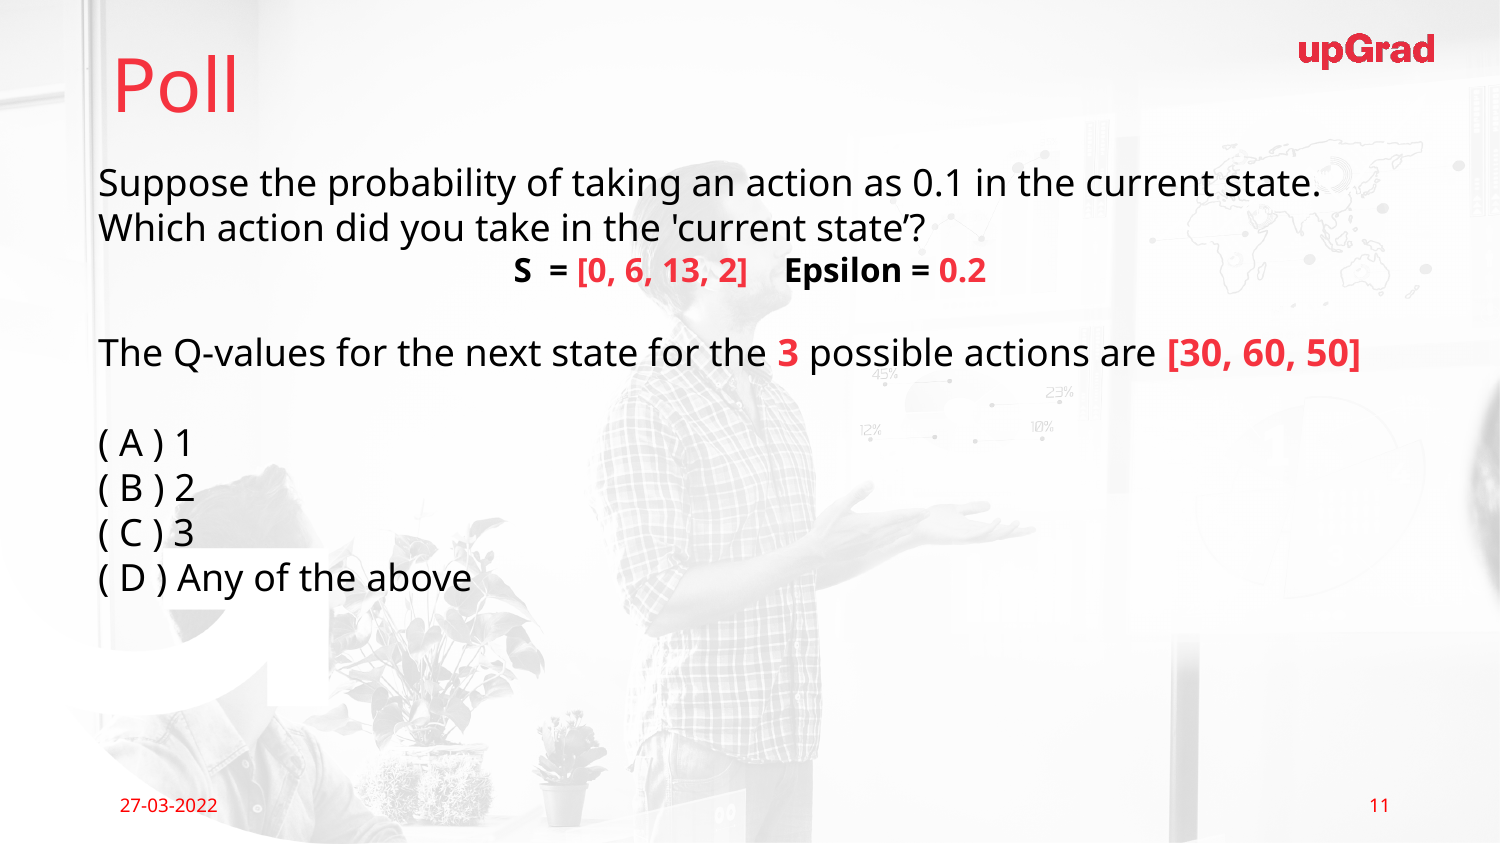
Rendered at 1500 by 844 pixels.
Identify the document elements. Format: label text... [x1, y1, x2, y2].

text_box Suppose the probability of taking an action as 0.1 in the current state. Which action did you take in the 'current state’? S = [0, 6, 13, 2] Epsilon = 0.2 The Q-values for the next state for the 3 possible actions are [30, 60, 50] ( A ) 1 ( B ) 2 ( C ) 3 ( D ) Any of the above [83, 151, 1417, 607]
text_box [0, 0, 1500, 844]
picture [1299, 33, 1434, 70]
text_box 27-03-2022 [104, 782, 443, 827]
text_box 11 [1068, 782, 1406, 828]
text_box Poll [100, 33, 1002, 144]
